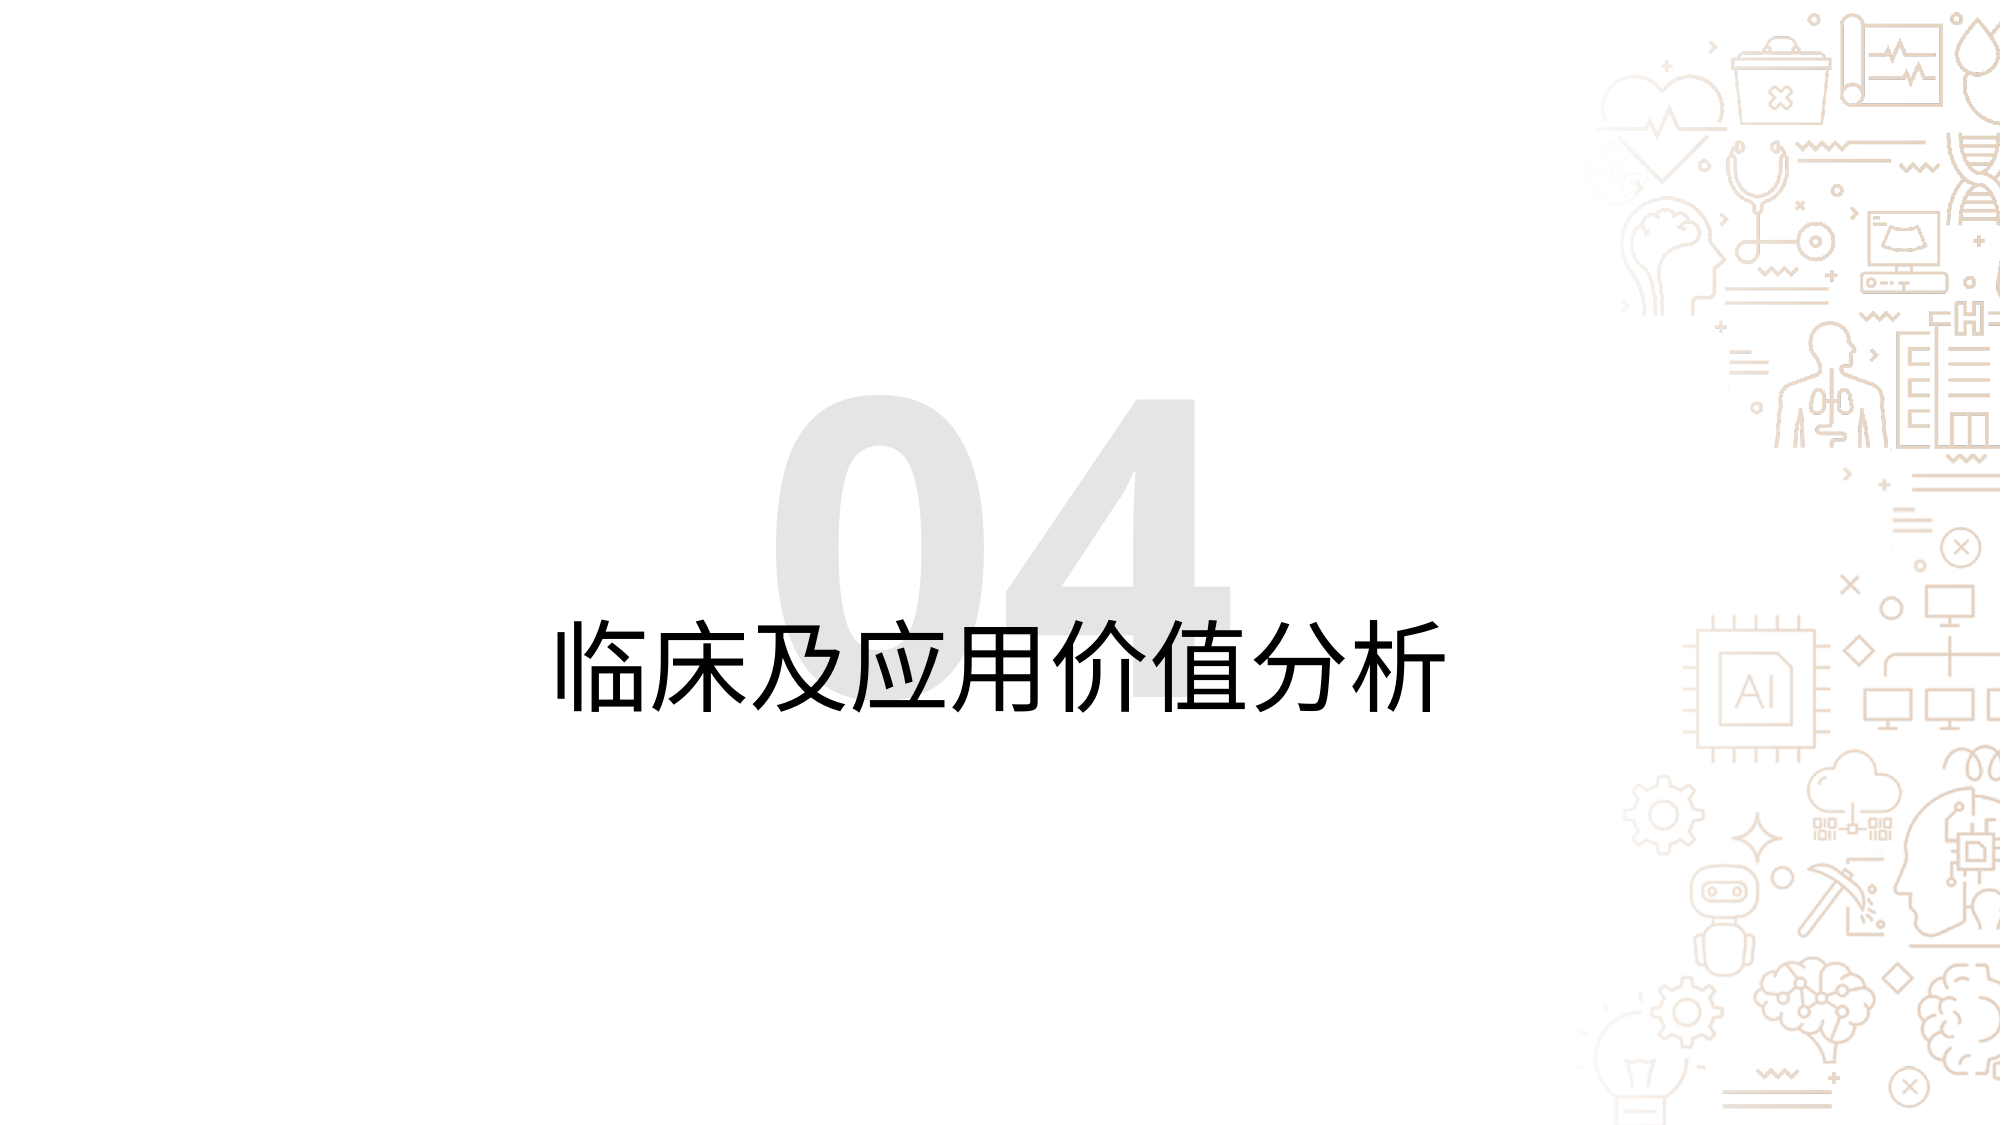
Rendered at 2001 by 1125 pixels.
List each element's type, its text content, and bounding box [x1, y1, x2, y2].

picture [0, 0, 2000, 1125]
title 04 [249, 288, 1750, 796]
list 临床及应用价值分析 [507, 592, 1493, 752]
